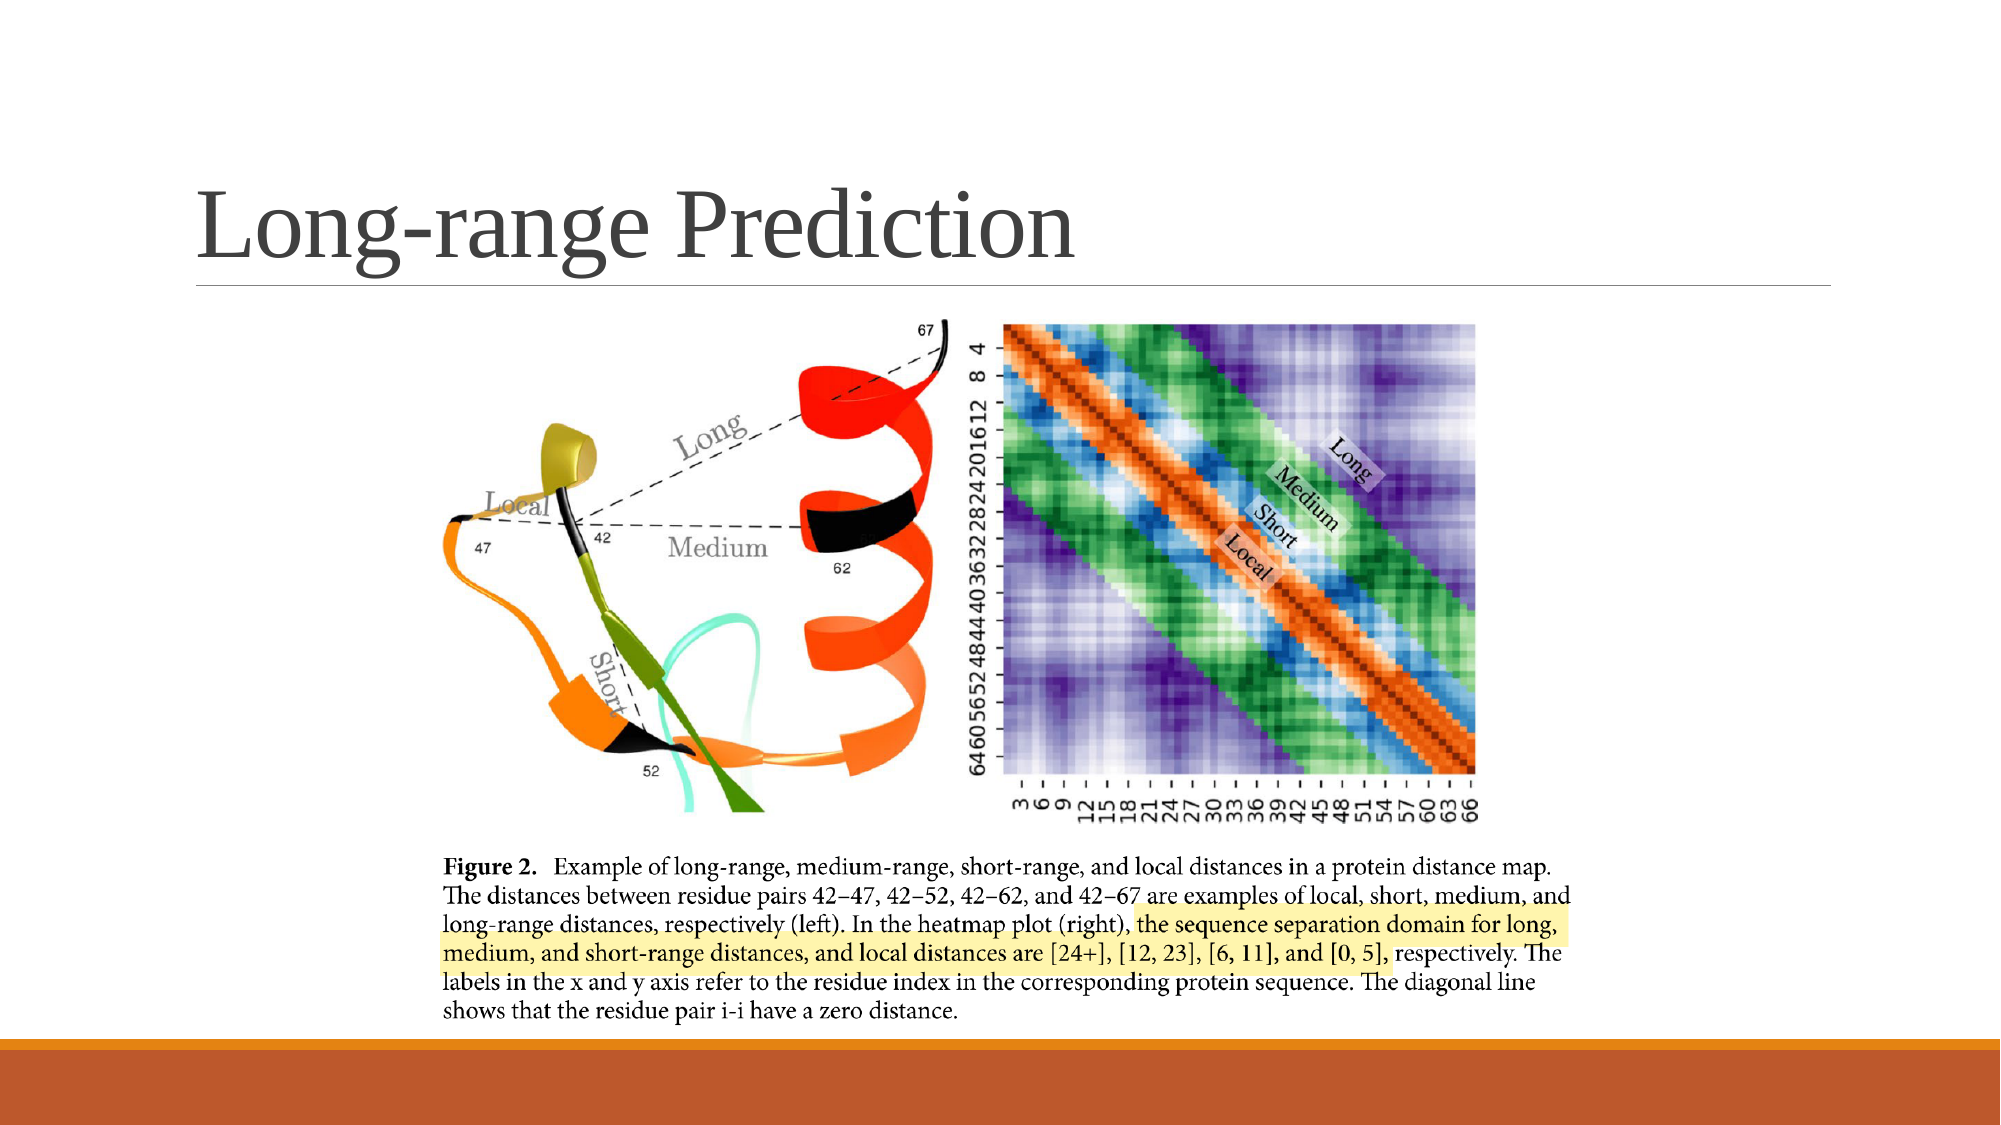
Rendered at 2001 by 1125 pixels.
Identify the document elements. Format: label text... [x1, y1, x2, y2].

picture [423, 305, 1577, 1029]
title Long-range Prediction [180, 47, 1830, 285]
